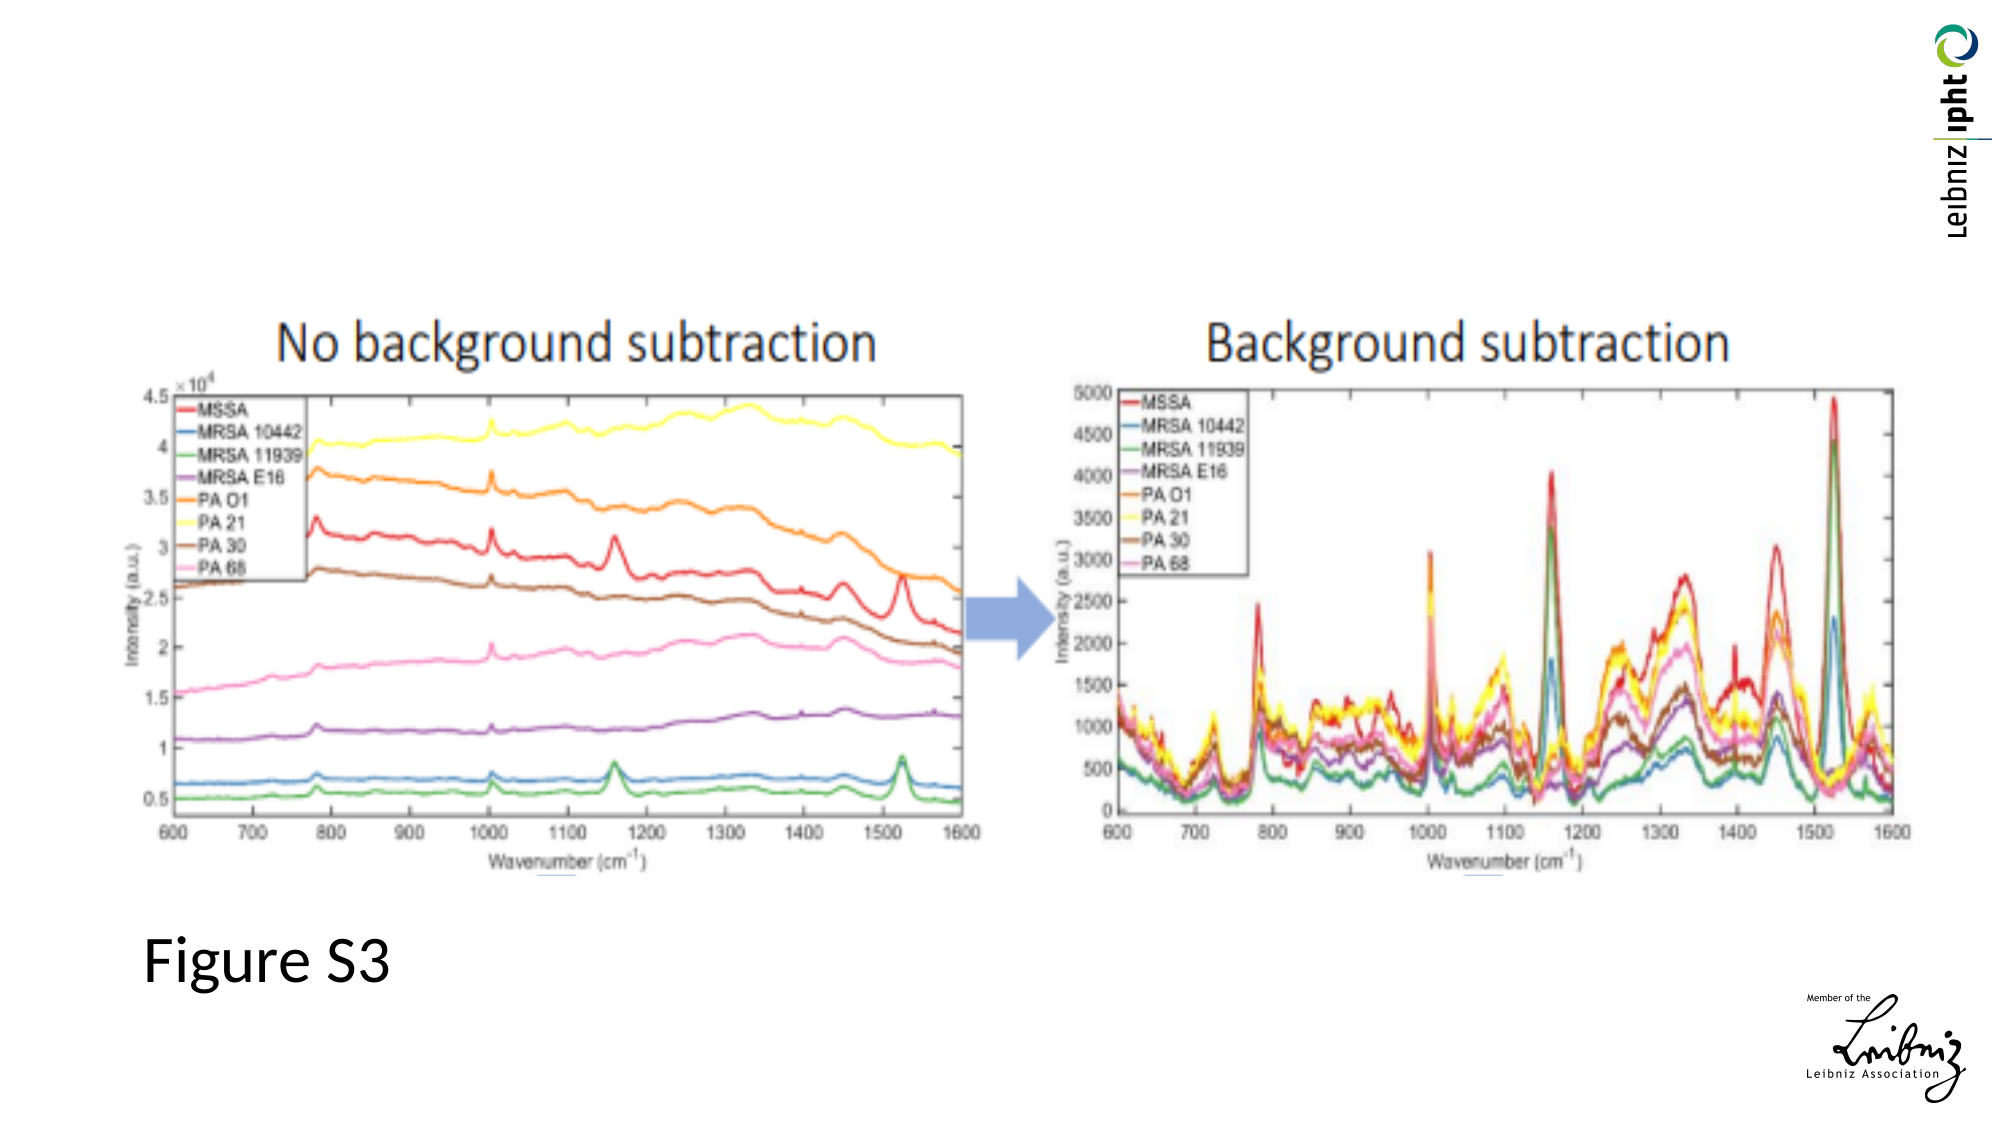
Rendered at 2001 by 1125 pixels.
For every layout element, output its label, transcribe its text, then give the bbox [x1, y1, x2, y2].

picture [1807, 994, 1966, 1103]
picture [69, 249, 1957, 876]
picture [1934, 25, 1992, 237]
text_box Figure S3 [128, 908, 407, 1003]
